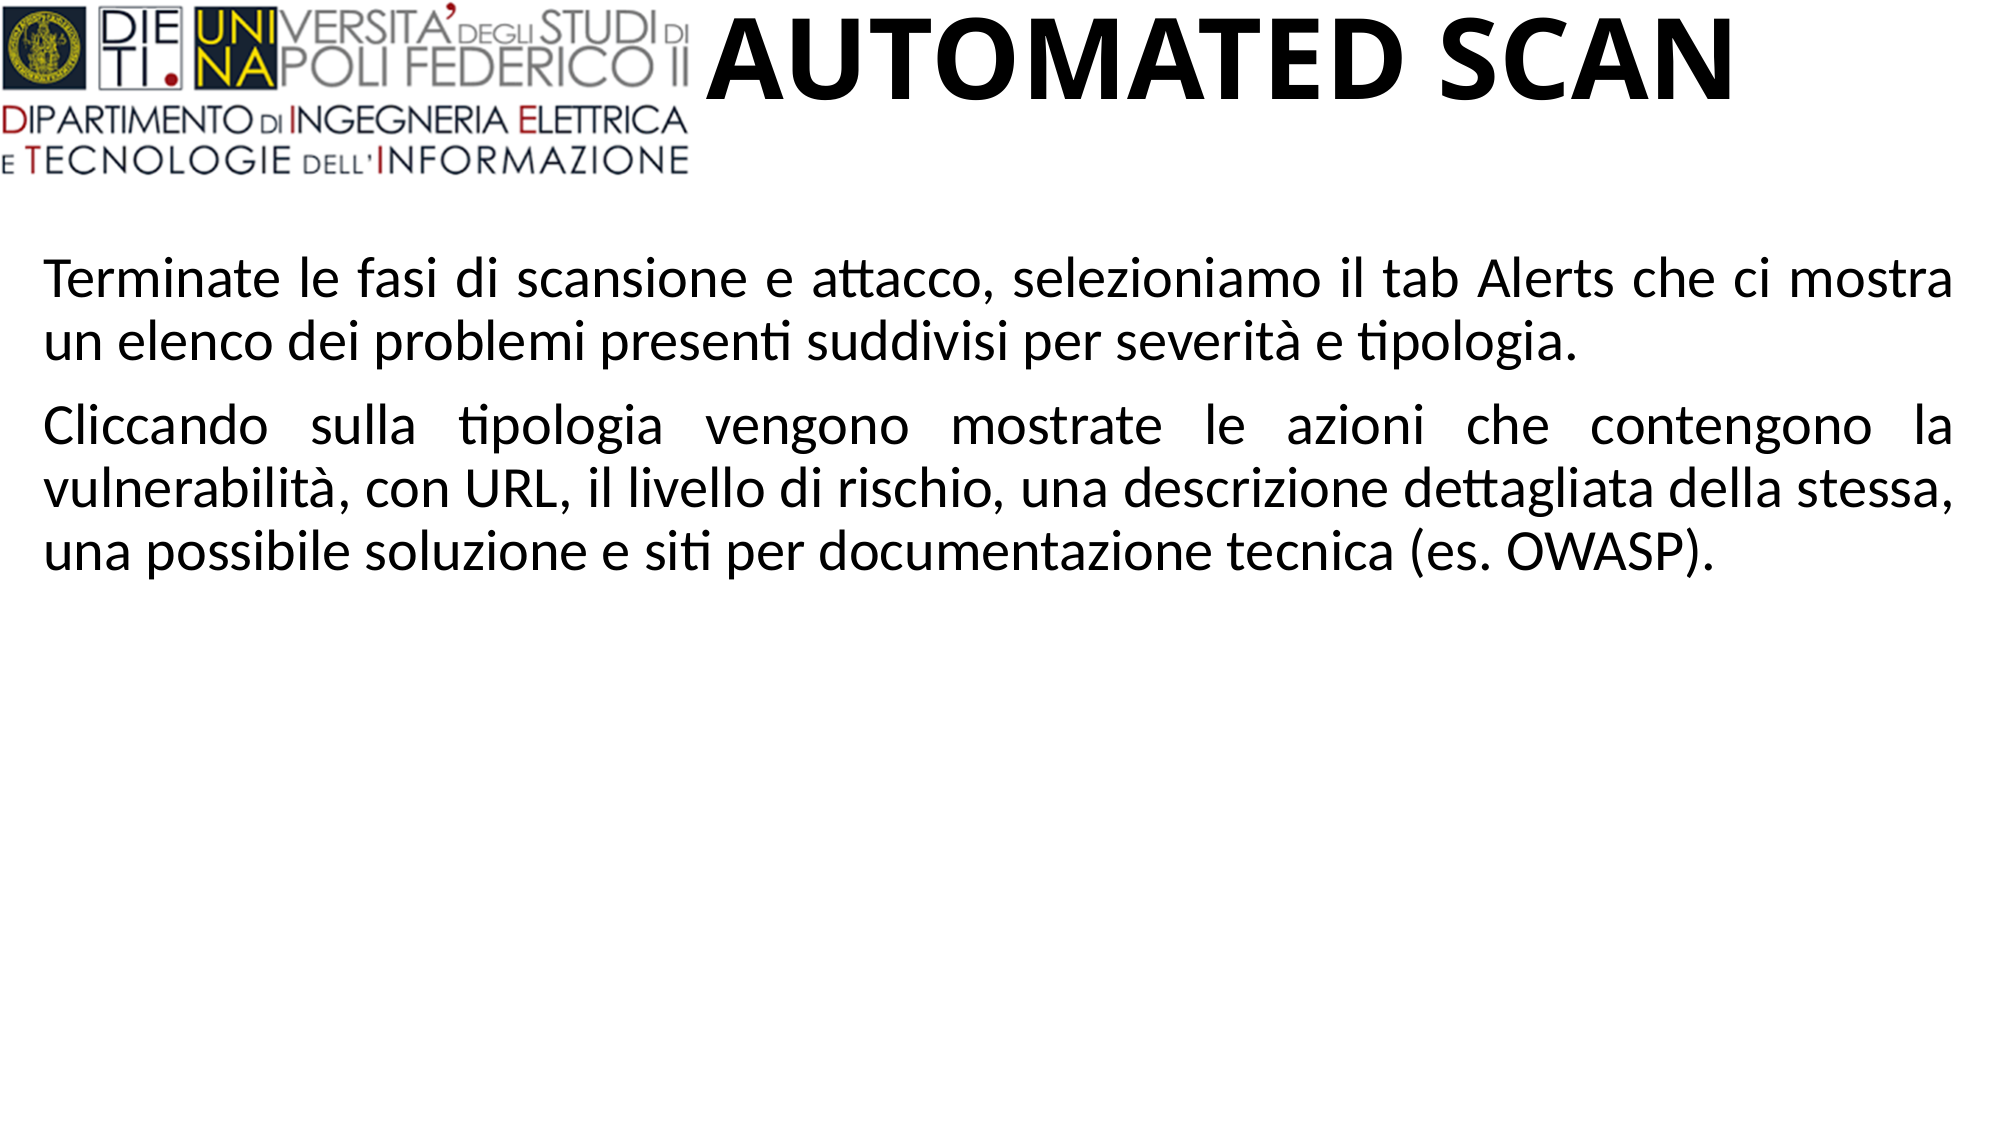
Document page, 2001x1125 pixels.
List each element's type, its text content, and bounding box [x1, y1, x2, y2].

picture [0, 0, 692, 178]
title AUTOMATED SCAN [692, 0, 2000, 126]
list Terminate le fasi di scansione e attacco, selezioniamo il tab Alerts che ci mostra un elenco dei problemi presenti suddivisi per severità e tipologia. Cliccando sulla tipologia vengono mostrate le azioni che contengono la vulnerabilità, con URL, il livello di rischio, una descrizione dettagliata della stessa, una possibile soluzione e siti per documentazione tecnica (es. OWASP). [28, 239, 1972, 663]
